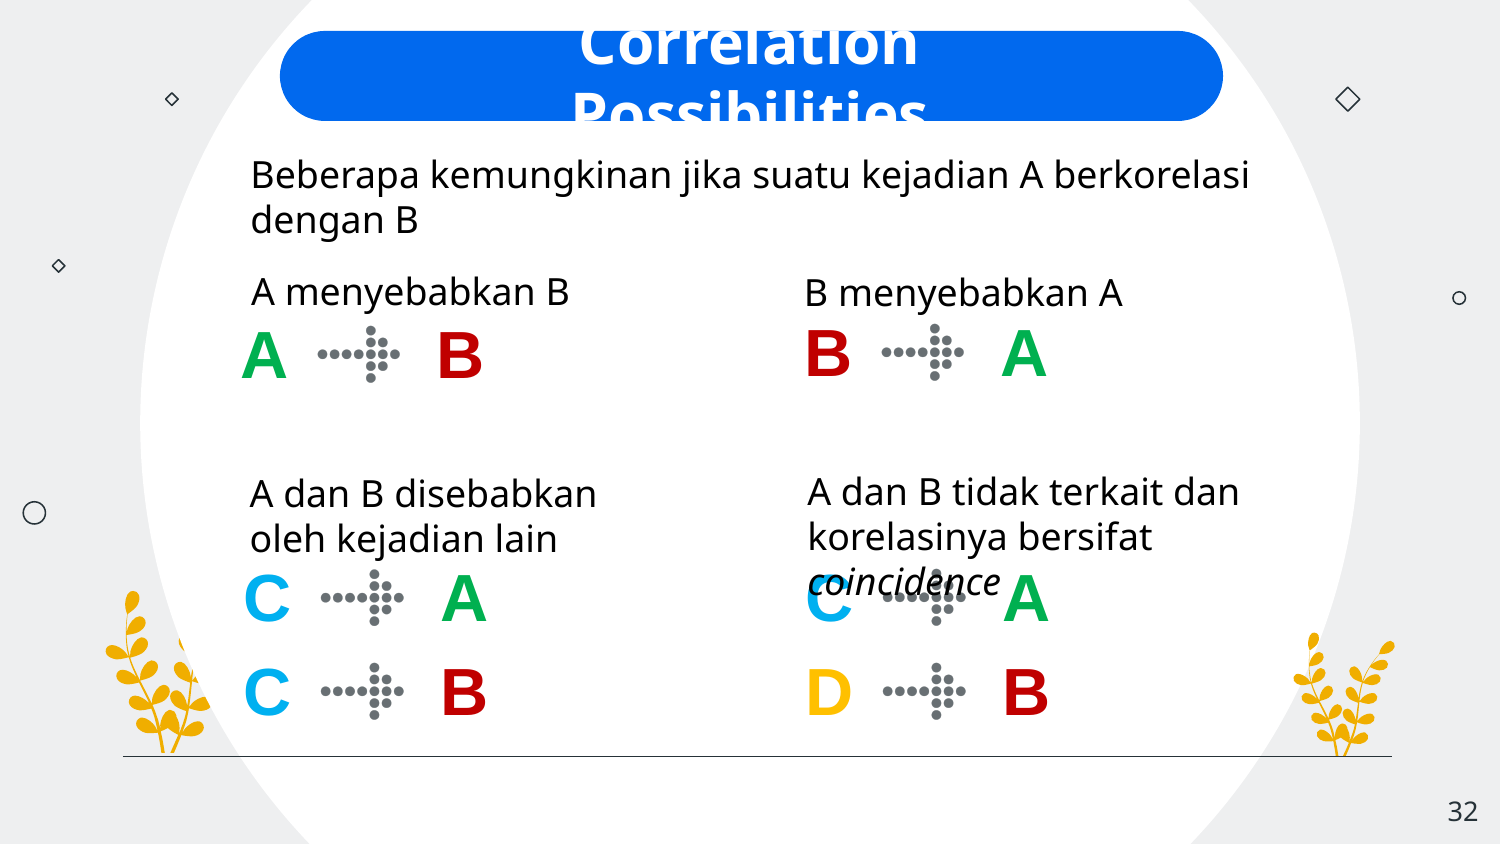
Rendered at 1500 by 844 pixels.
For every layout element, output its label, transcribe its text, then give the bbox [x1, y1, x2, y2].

title Correlation Possibilities [378, 37, 1122, 116]
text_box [790, 545, 1071, 738]
text_box A menyebabkan B [236, 260, 698, 321]
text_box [228, 545, 509, 738]
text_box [789, 300, 1070, 399]
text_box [225, 302, 506, 401]
slide_number ‹#› [1403, 779, 1494, 844]
text_box B menyebabkan A [789, 261, 1251, 321]
text_box Beberapa kemungkinan jika suatu kejadian A berkorelasi dengan B [235, 143, 1319, 249]
text_box A dan B disebabkan oleh kejadian lain [234, 462, 697, 568]
text_box A dan B tidak terkait dan korelasinya bersifat coincidence [792, 460, 1367, 611]
text_box [279, 30, 1224, 121]
